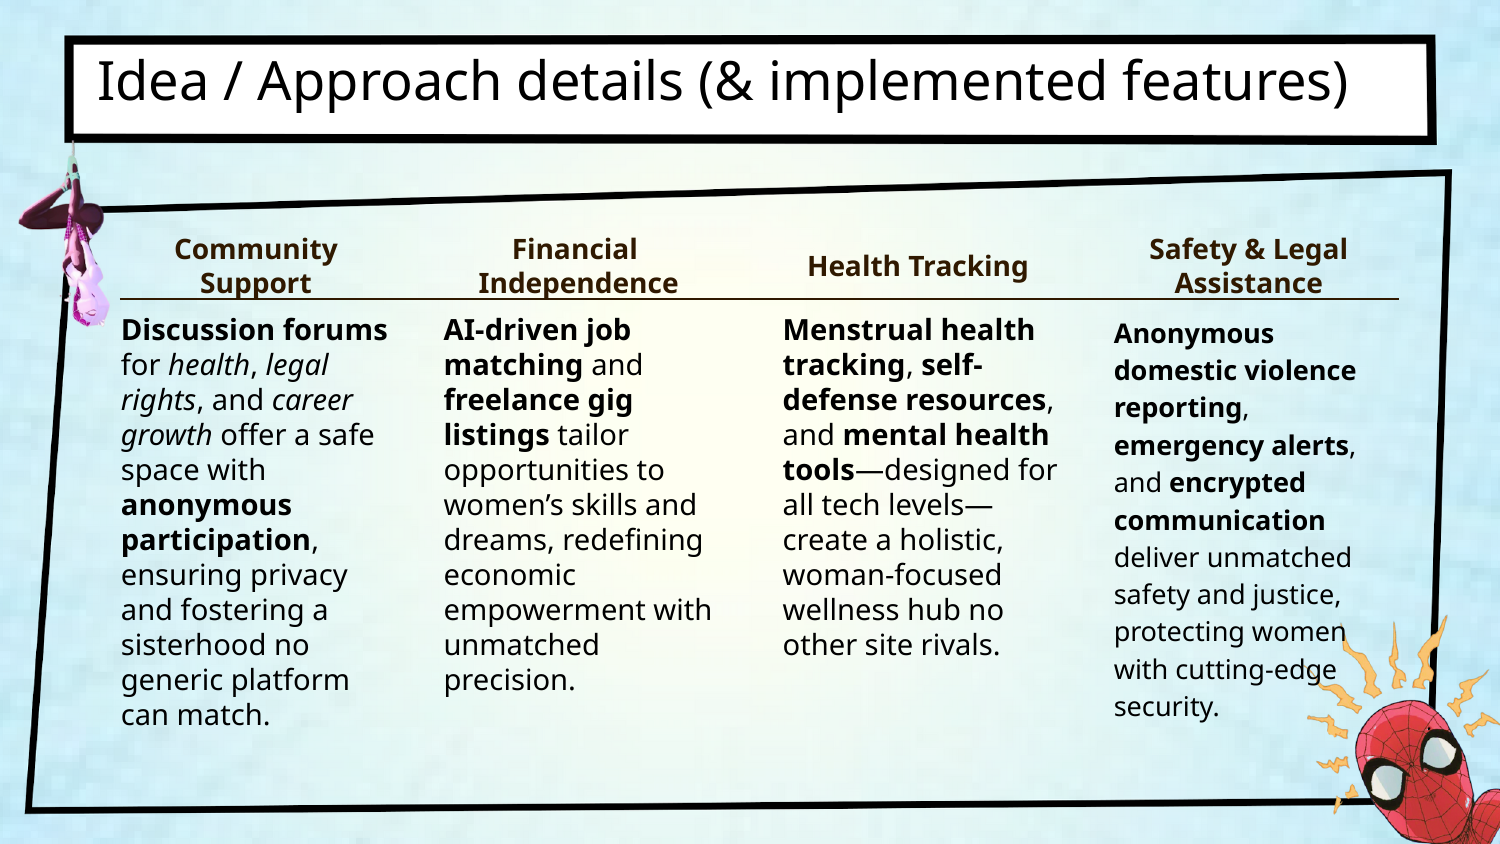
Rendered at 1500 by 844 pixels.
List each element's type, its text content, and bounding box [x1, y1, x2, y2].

text_box Health Tracking [782, 232, 1069, 298]
text_box Anonymous domestic violence reporting, emergency alerts, and encrypted communication deliver unmatched safety and justice, protecting women with cutting-edge security. [1113, 311, 1400, 739]
text_box Idea / Approach details (& implemented features) [82, 38, 1408, 107]
text_box Community Support [120, 232, 407, 298]
text_box Financial Independence [435, 232, 738, 298]
text_box AI-driven job matching and freelance gig listings tailor opportunities to women’s skills and dreams, redefining economic empowerment with unmatched precision. [443, 311, 729, 582]
text_box Safety & Legal Assistance [1113, 232, 1400, 298]
text_box Discussion forums for health, legal rights, and career growth offer a safe space with anonymous participation, ensuring privacy and fostering a sisterhood no generic platform can match. [120, 311, 407, 739]
text_box Menstrual health tracking, self-defense resources, and mental health tools—designed for all tech levels—create a holistic, woman-focused wellness hub no other site rivals. [782, 311, 1069, 582]
text_box [0, 0, 1500, 844]
